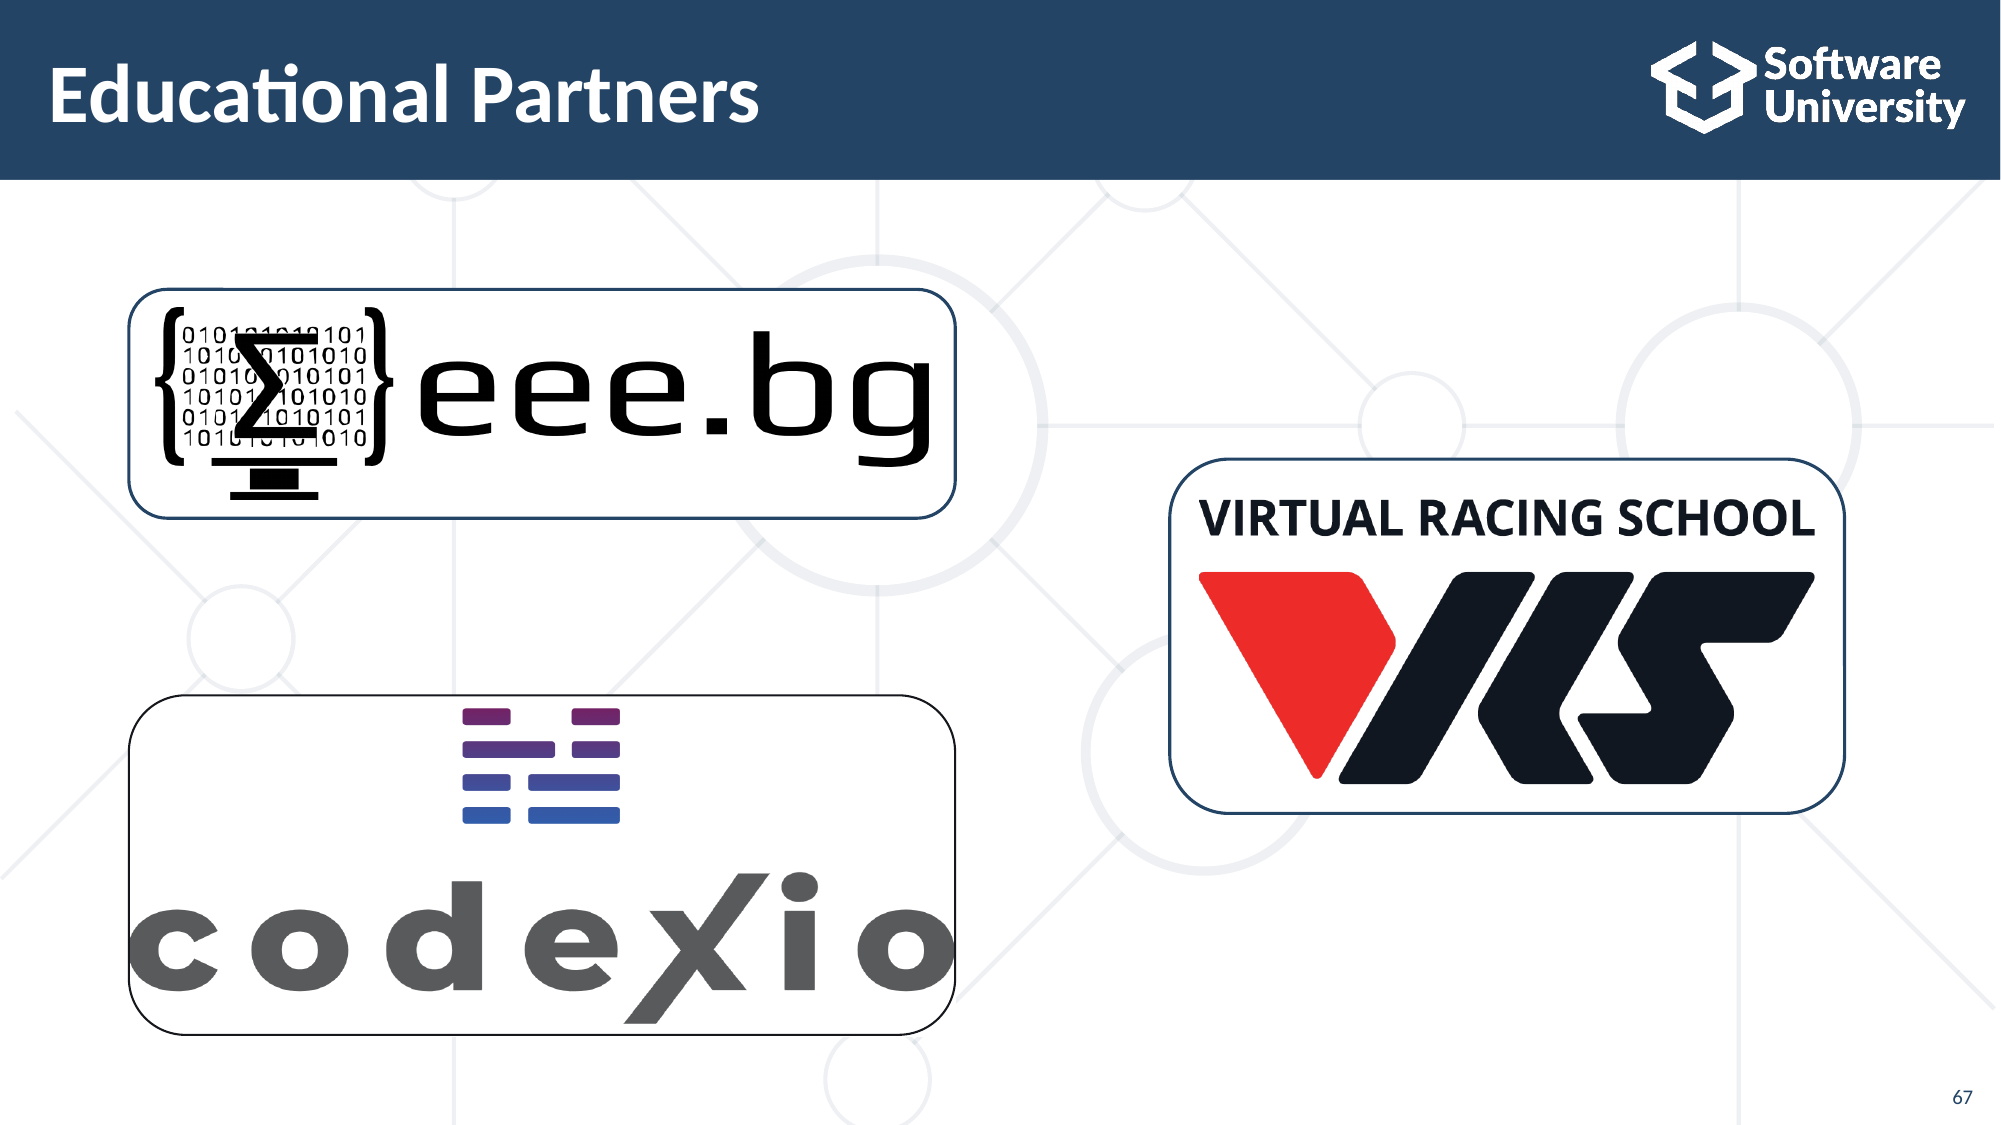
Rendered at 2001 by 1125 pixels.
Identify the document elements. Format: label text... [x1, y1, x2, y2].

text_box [128, 289, 956, 519]
picture [1651, 41, 1966, 134]
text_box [128, 695, 956, 1038]
slide_number 67 [1927, 1067, 1989, 1117]
title Educational Partners [31, 16, 1625, 162]
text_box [1169, 333, 1845, 950]
